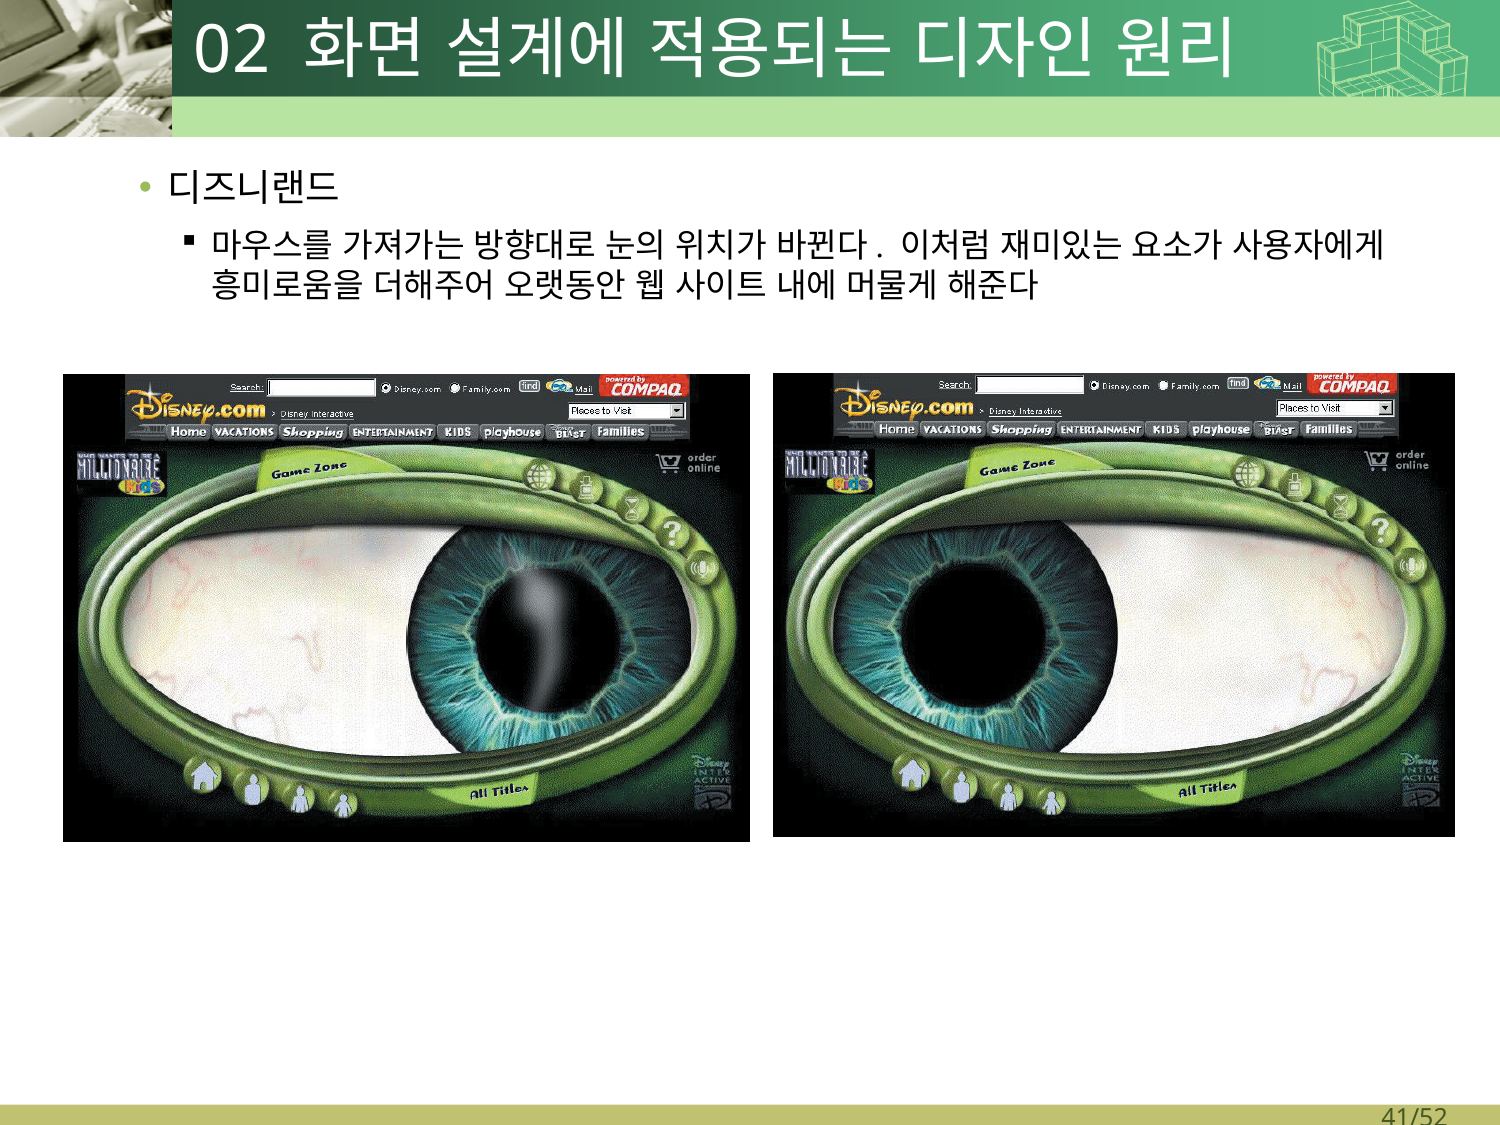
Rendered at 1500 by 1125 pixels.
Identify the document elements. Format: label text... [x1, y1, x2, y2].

picture [0, 0, 1500, 151]
list 디즈니랜드 마우스를 가져가는 방향대로 눈의 위치가 바뀐다. 이처럼 재미있는 요소가 사용자에게 흥미로움을 더해주어 오랫동안 웹 사이트 내에 머물게 해준다 [35, 152, 1465, 1079]
title 02 화면 설계에 적용되는 디자인 원리 [178, 9, 1459, 82]
picture [773, 373, 1455, 837]
picture [63, 374, 751, 842]
